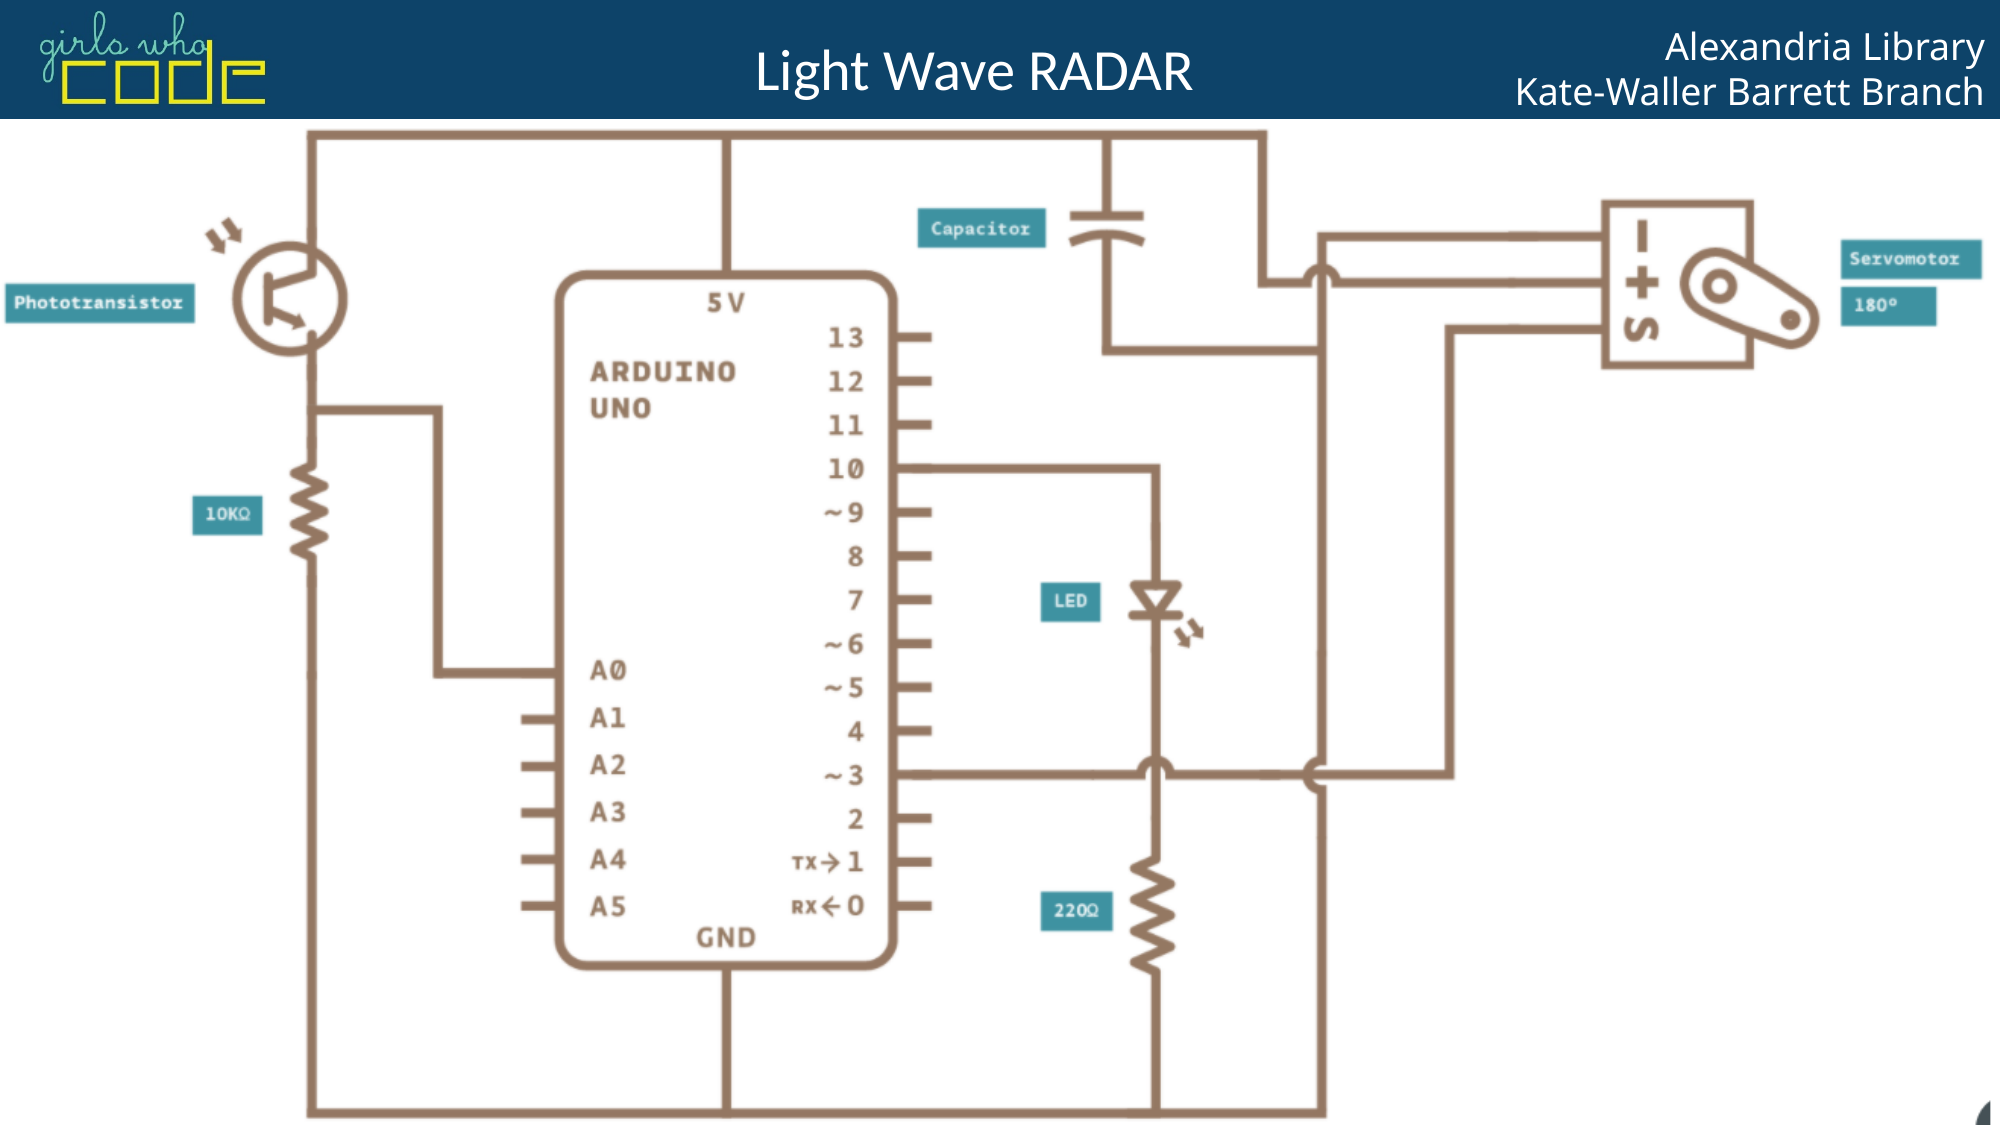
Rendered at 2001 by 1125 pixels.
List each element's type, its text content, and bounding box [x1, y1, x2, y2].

picture [0, 0, 2000, 119]
text_box Light Wave RADAR [701, 24, 1249, 110]
picture [0, 128, 1991, 1125]
